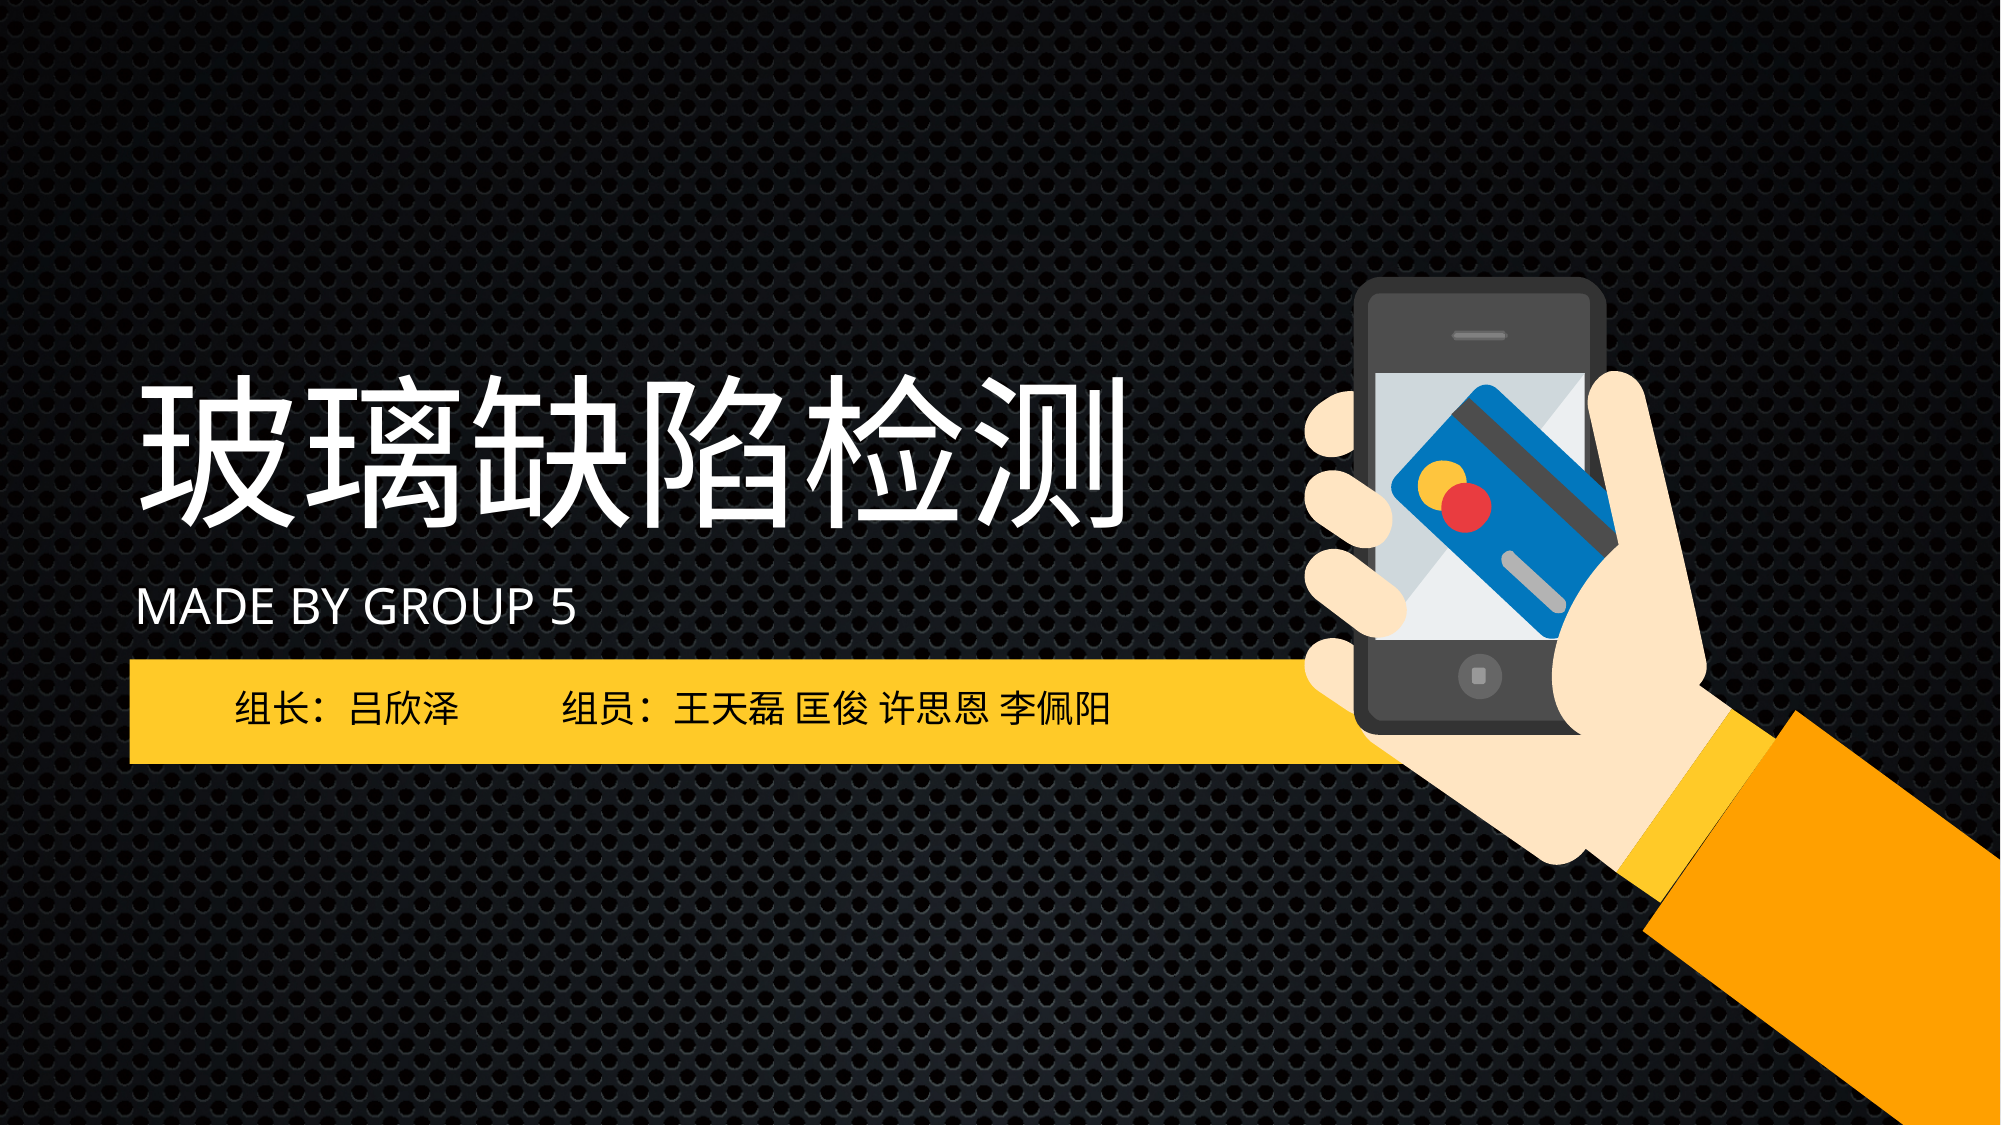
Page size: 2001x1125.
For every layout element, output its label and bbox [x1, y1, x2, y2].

picture [0, 0, 2001, 1125]
text_box [1299, 276, 2000, 1125]
